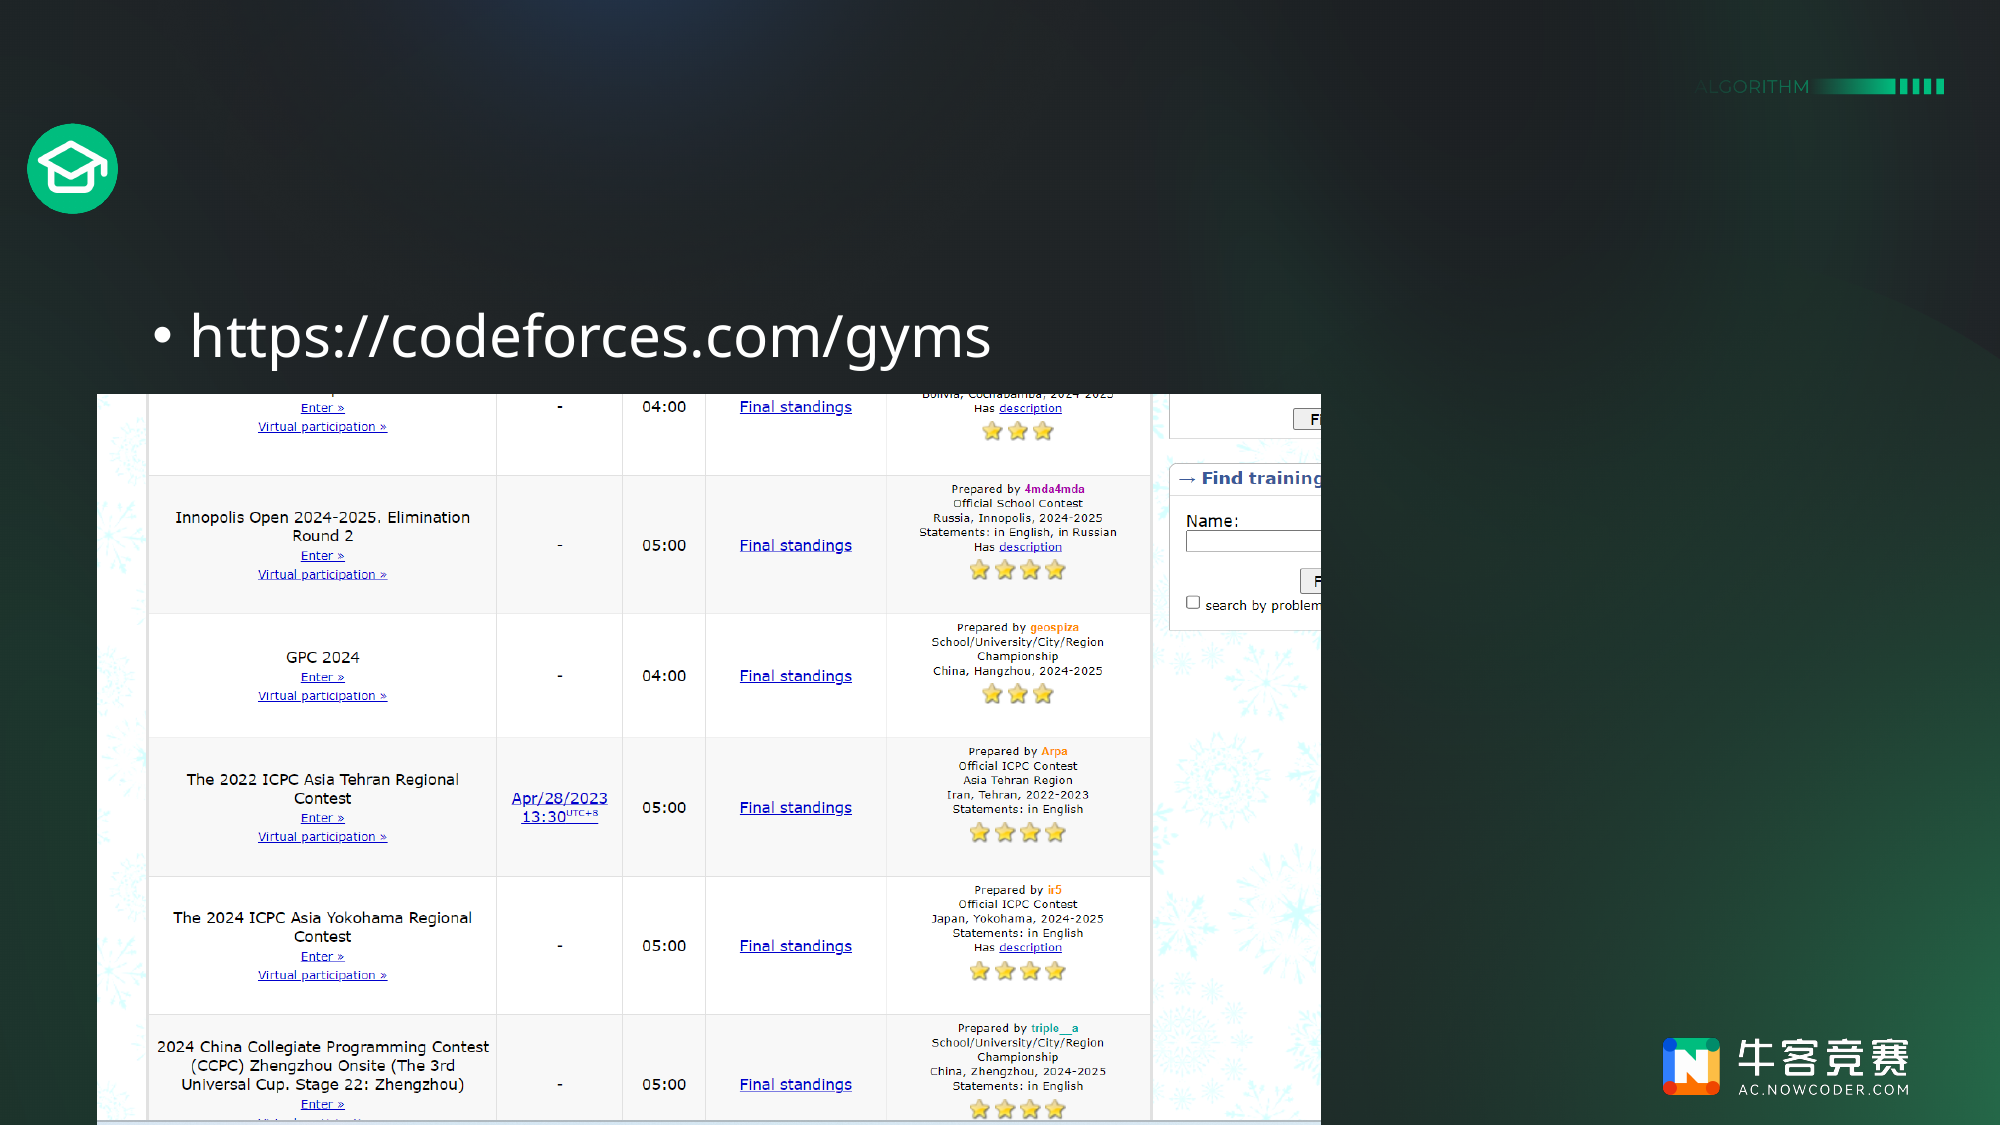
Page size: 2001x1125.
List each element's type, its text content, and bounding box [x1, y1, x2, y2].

list https://codeforces.com/gyms [137, 299, 1863, 1014]
picture [0, 0, 2000, 1125]
